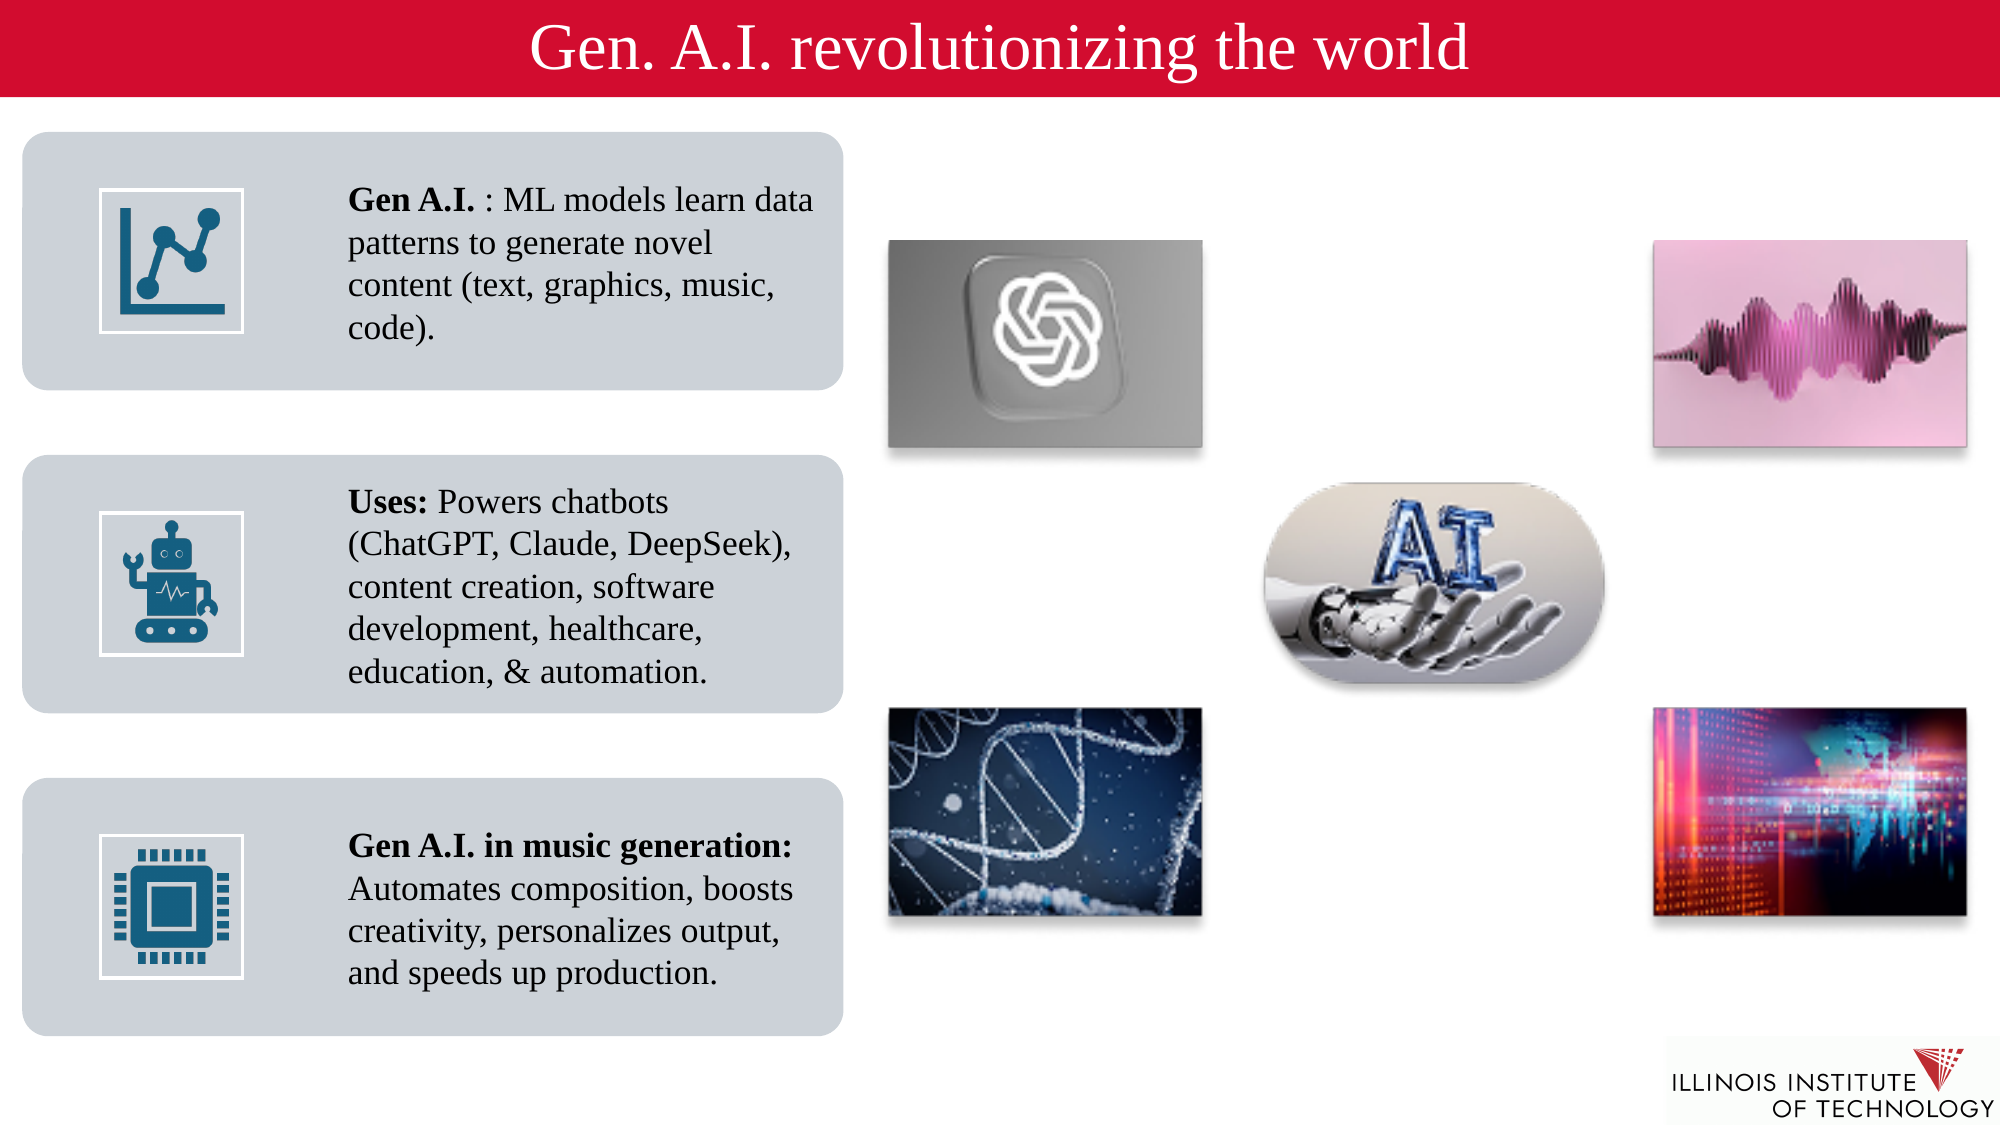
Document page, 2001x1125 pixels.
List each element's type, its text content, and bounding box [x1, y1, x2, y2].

title Gen. A.I. revolutionizing the world [0, 0, 2000, 98]
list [21, 131, 844, 1037]
picture [1663, 1035, 2000, 1125]
picture [878, 239, 1979, 940]
